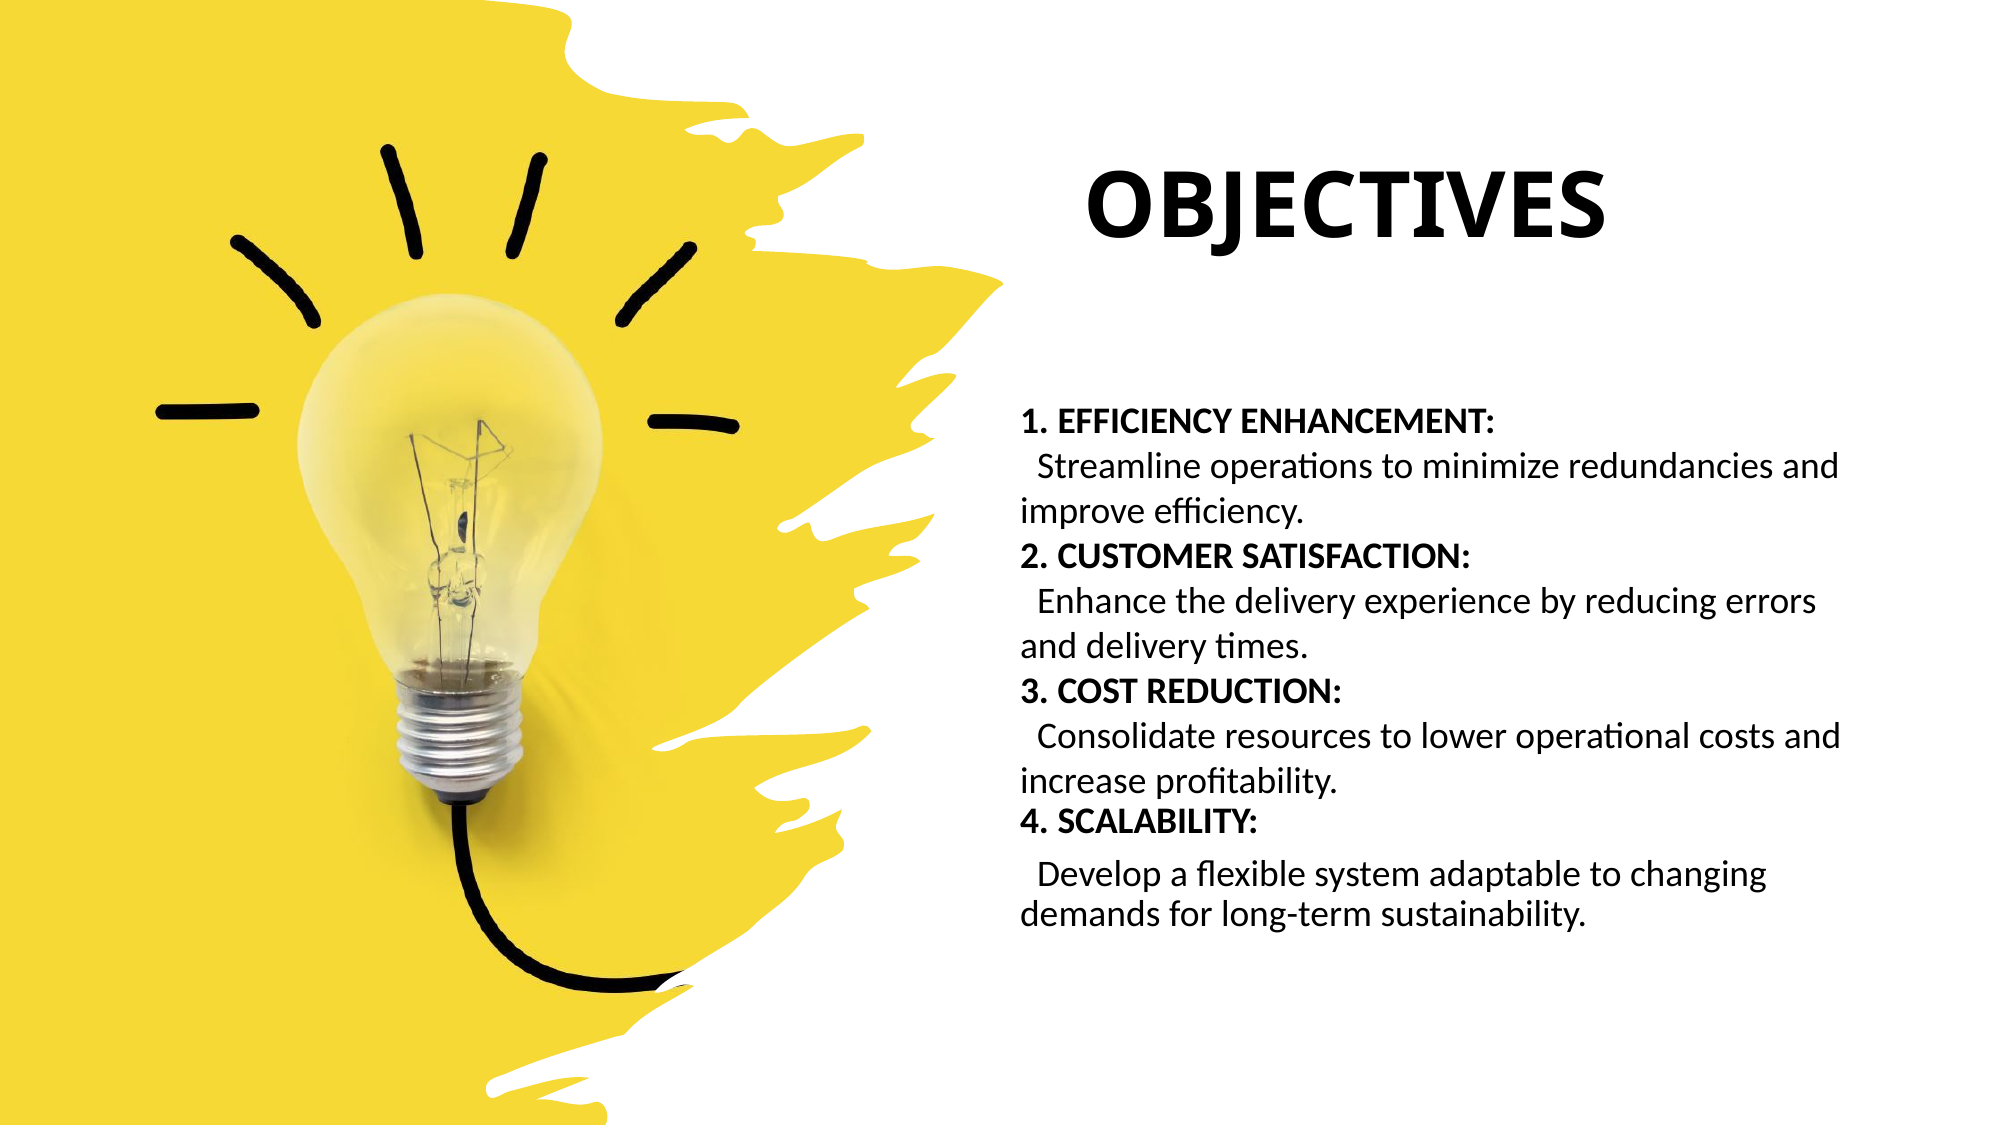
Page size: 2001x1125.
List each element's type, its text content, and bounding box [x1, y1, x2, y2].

text_box [1004, 0, 2000, 1125]
text_box OBJECTIVES [1068, 59, 1863, 357]
picture [0, 0, 1004, 1125]
text_box 1. EFFICIENCY ENHANCEMENT: Streamline operations to minimize redundancies and improve efficiency. 2. CUSTOMER SATISFACTION: Enhance the delivery experience by reducing errors and delivery times. 3. COST REDUCTION: Consolidate resources to lower operational costs and increase profitability. 4. SCALABILITY: Develop a flexible system adaptable to changing demands for long-term sustainability. [1005, 388, 1863, 1014]
